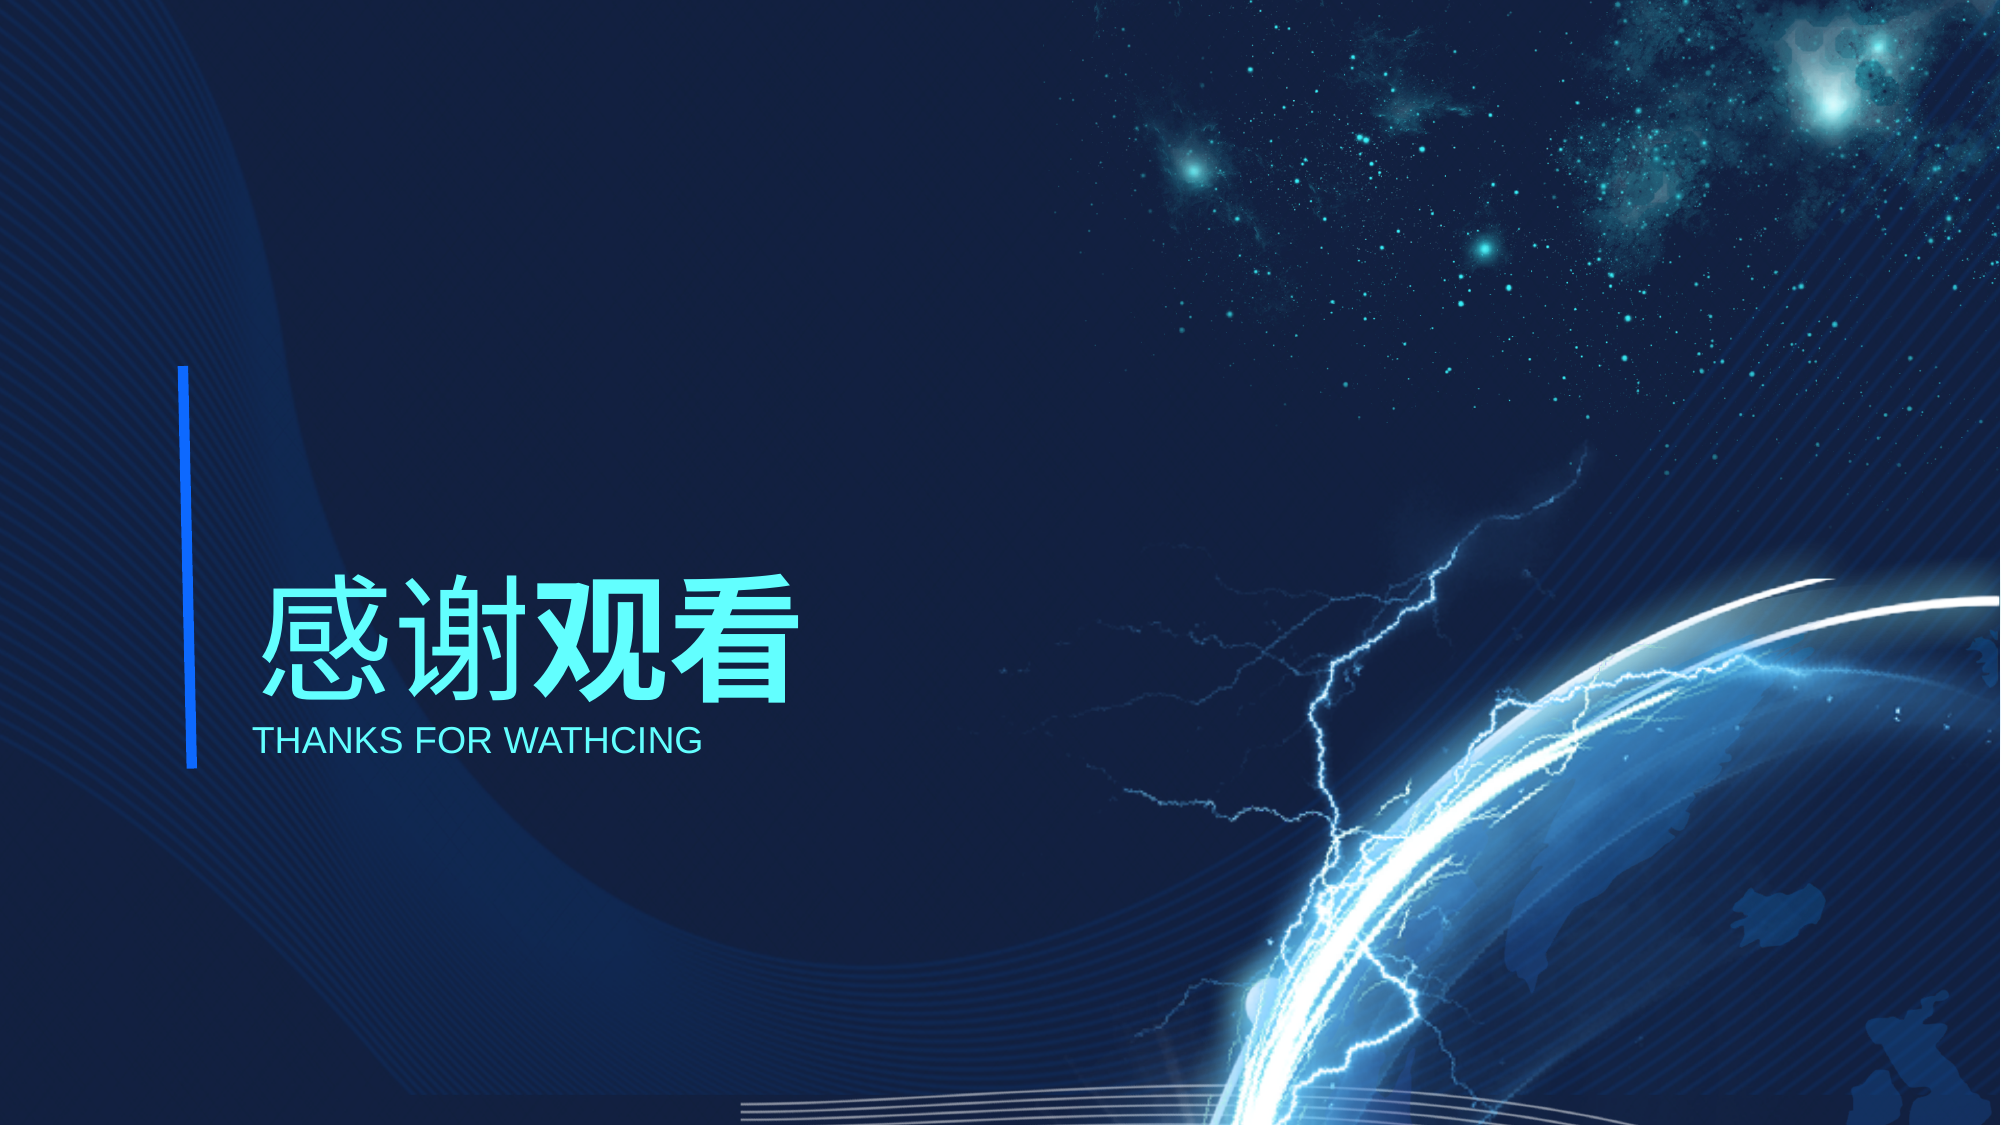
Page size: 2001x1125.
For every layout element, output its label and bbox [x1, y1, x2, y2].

text_box [182, 365, 192, 769]
picture [0, 0, 2001, 1125]
